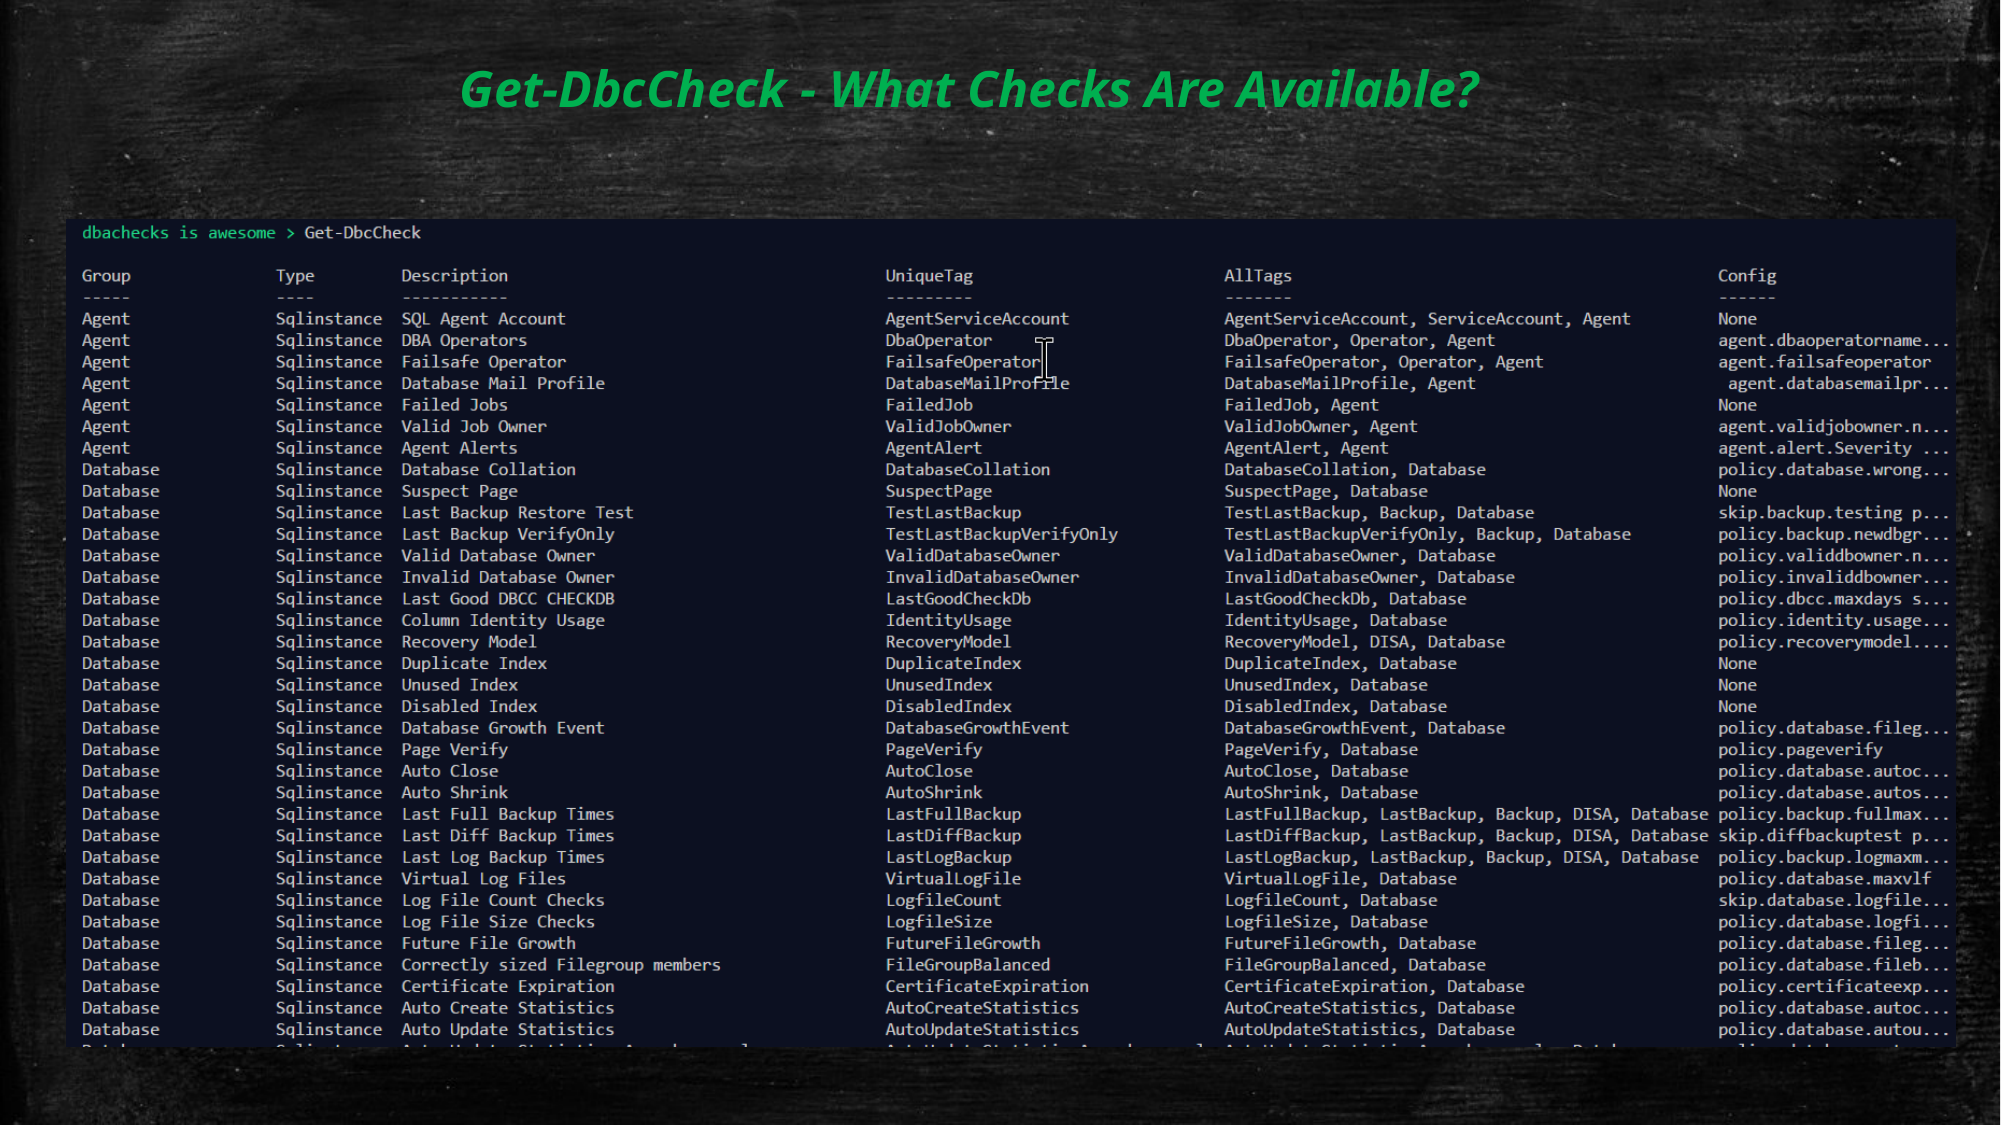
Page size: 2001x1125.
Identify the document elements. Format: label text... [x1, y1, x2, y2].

title Get-DbcCheck - What Checks Are Available? [444, 0, 1571, 126]
picture [66, 219, 1956, 1047]
